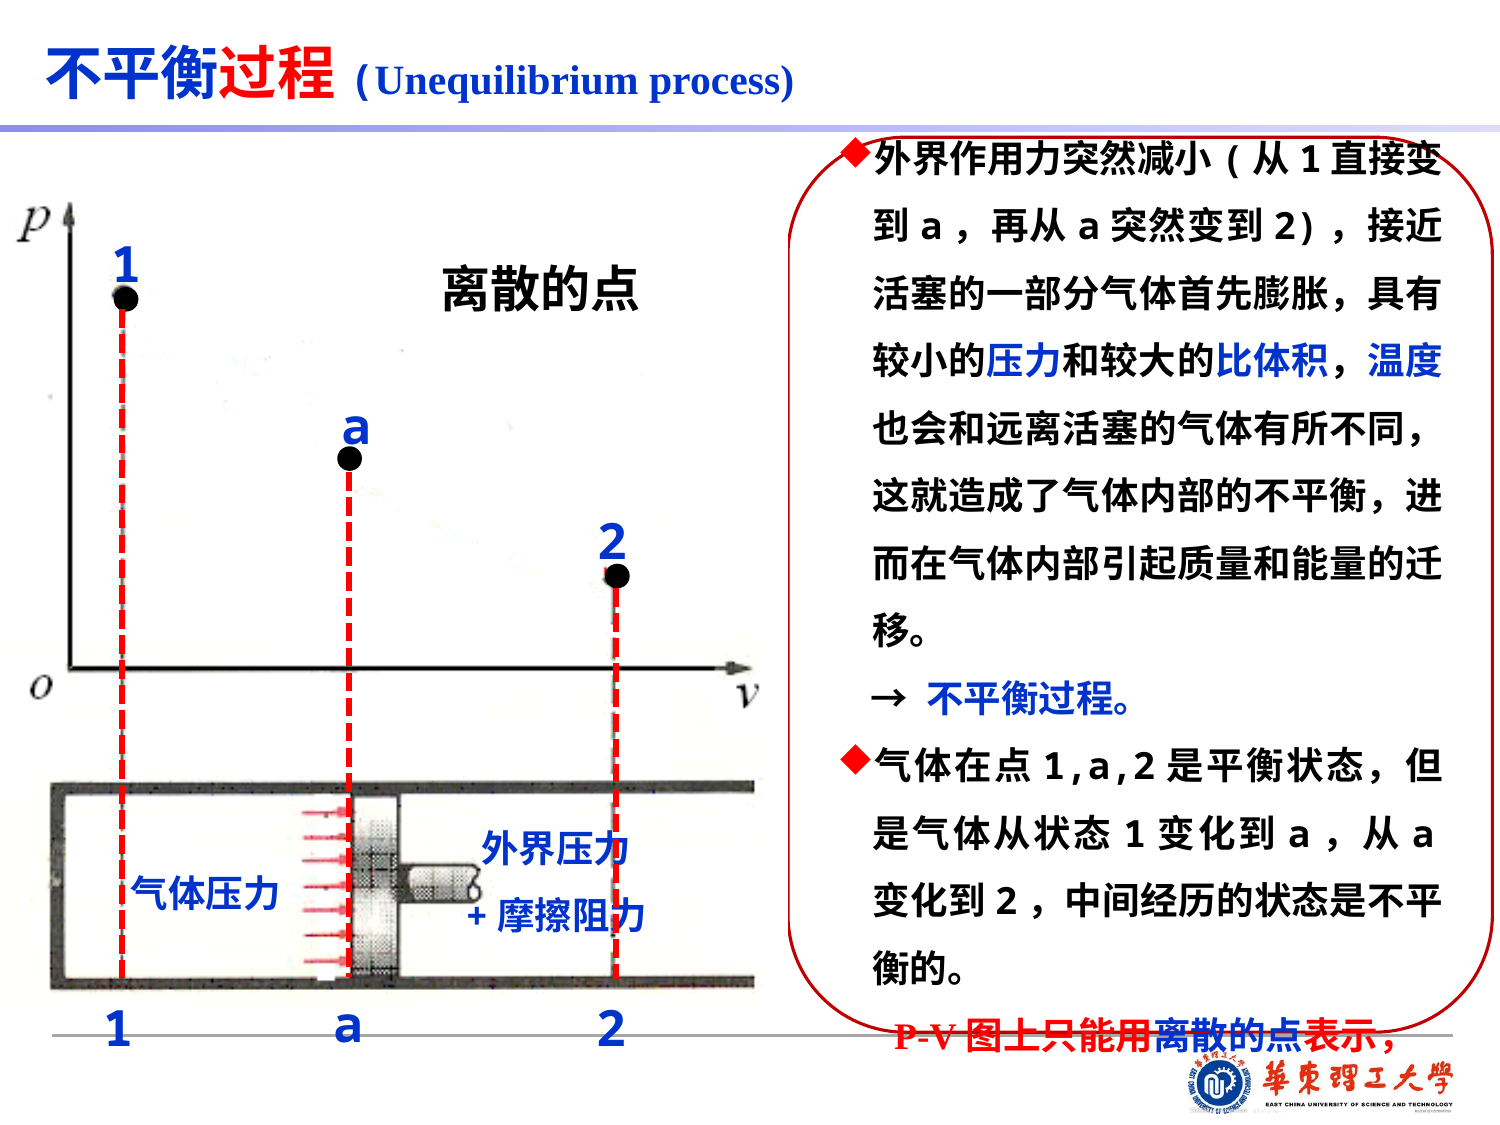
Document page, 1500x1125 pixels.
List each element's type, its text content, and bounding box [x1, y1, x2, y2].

picture [1188, 1051, 1453, 1114]
text_box 1 [73, 1020, 164, 1064]
text_box 2 [566, 1020, 657, 1064]
text_box a [303, 1020, 394, 1059]
text_box 外界作用力突然减小(从1直接变到a，再从a突然变到2)，接近活塞的一部分气体首先膨胀，具有较小的压力和较大的比体积，温度也会和远离活塞的气体有所不同，这就造成了气体内部的不平衡，进而在气体内部引起质量和能量的迁移。 → 不平衡过程。 气体在点1,a,2是平衡状态，但是气体从状态1变化到a，从a变化到2，中间经历的状态是不平衡的。 P-V图上只能用离散的点表示， [793, 137, 1493, 1033]
text_box 不平衡过程(Unequilibrium process) [29, 28, 1081, 114]
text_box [0, 172, 789, 1012]
